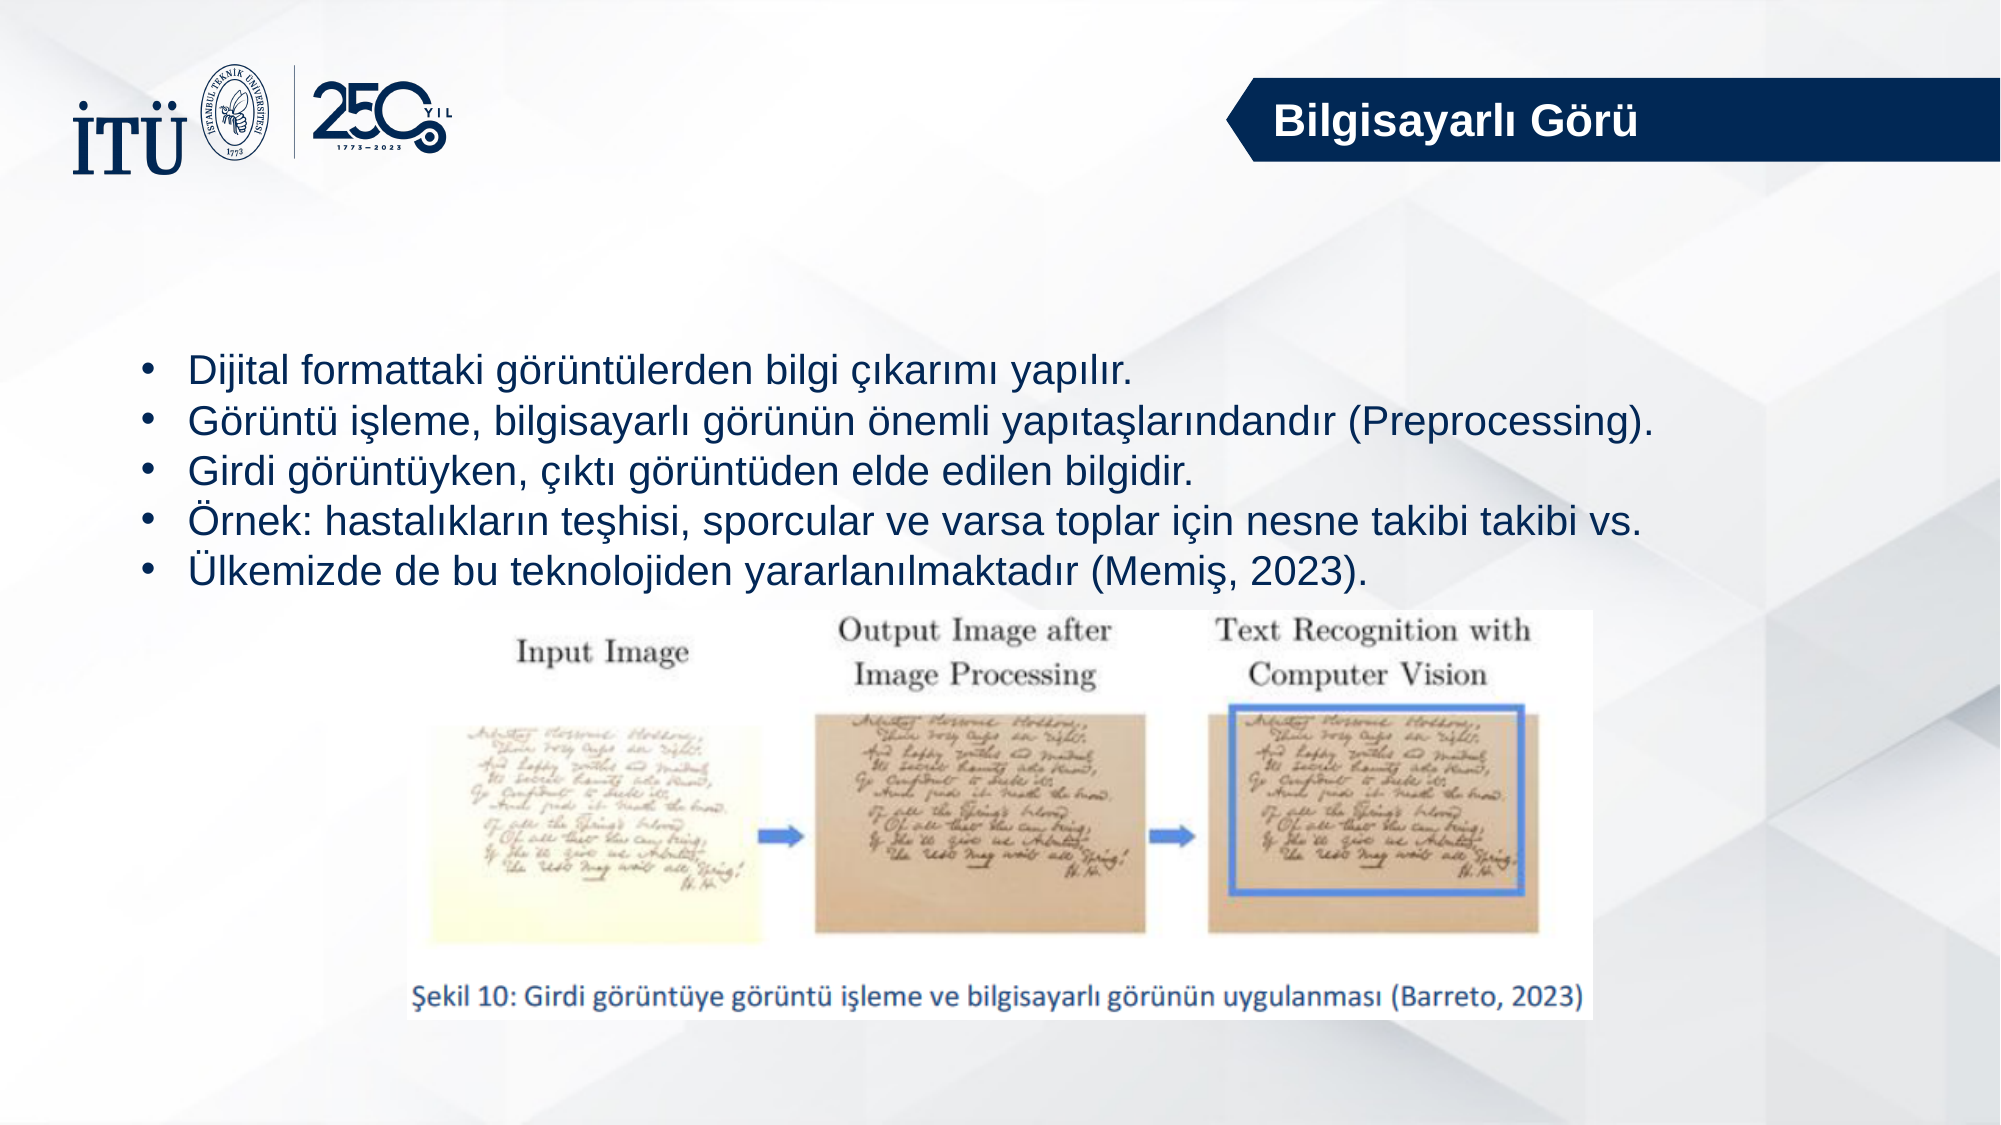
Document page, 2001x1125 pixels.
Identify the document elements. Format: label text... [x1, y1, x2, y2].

picture [0, 0, 2000, 1125]
text_box Dijital formattaki görüntülerden bilgi çıkarımı yapılır. Görüntü işleme, bilgisayarlı görünün önemli yapıtaşlarındandır (Preprocessing). Girdi görüntüyken, çıktı görüntüden elde edilen bilgidir. Örnek: hastalıkların teşhisi, sporcular ve varsa toplar için nesne takibi takibi vs. Ülkemizde de bu teknolojiden yararlanılmaktadır (Memiş, 2023). [126, 336, 1893, 601]
text_box Bilgisayarlı Görü [1258, 83, 1655, 154]
